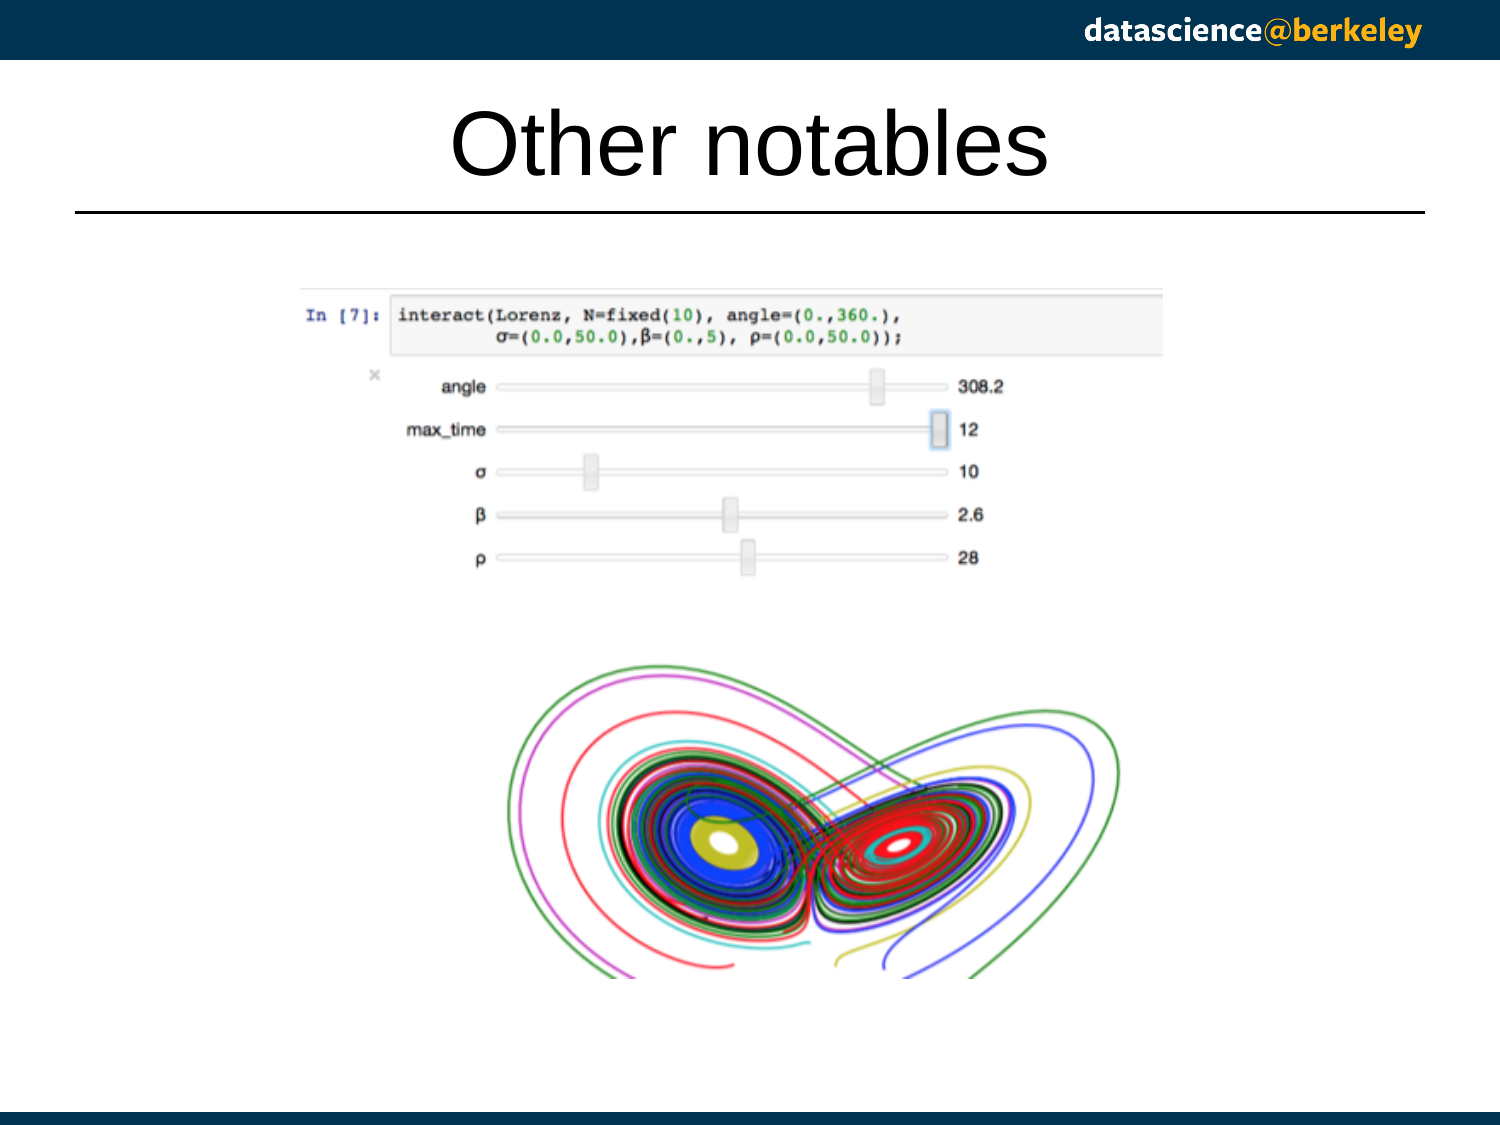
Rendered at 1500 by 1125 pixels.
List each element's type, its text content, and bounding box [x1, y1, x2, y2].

picture [1079, 10, 1431, 52]
picture [299, 288, 1163, 980]
title Other notables [75, 45, 1425, 233]
